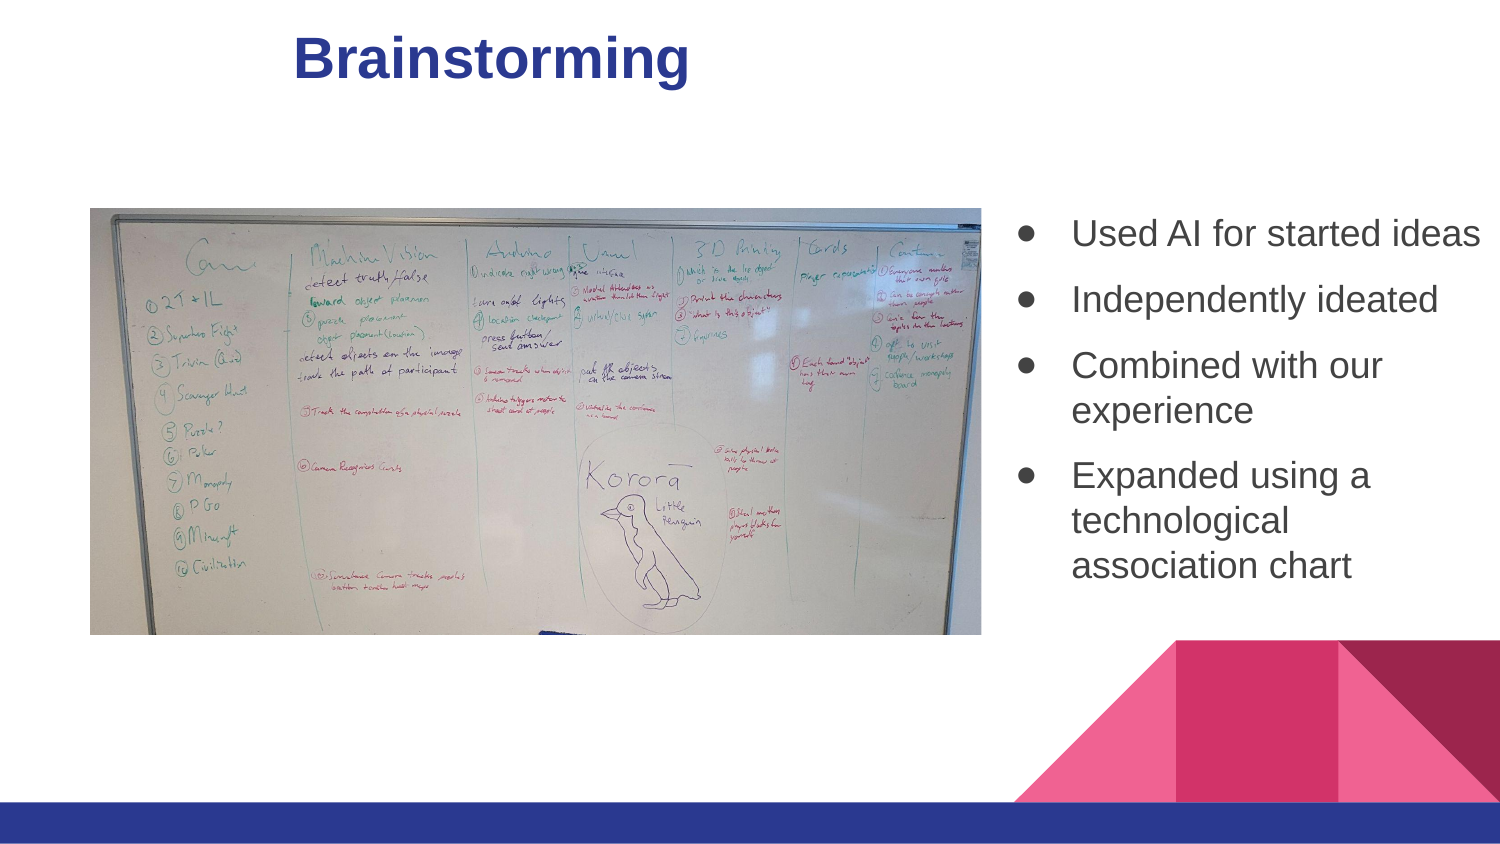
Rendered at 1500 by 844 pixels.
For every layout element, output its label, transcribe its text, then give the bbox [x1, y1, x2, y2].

text_box Brainstorming [0, 5, 994, 106]
text_box Used AI for started ideas Independently ideated Combined with our experience Expanded using a technological association chart [981, 166, 1500, 629]
picture [34, 208, 982, 635]
